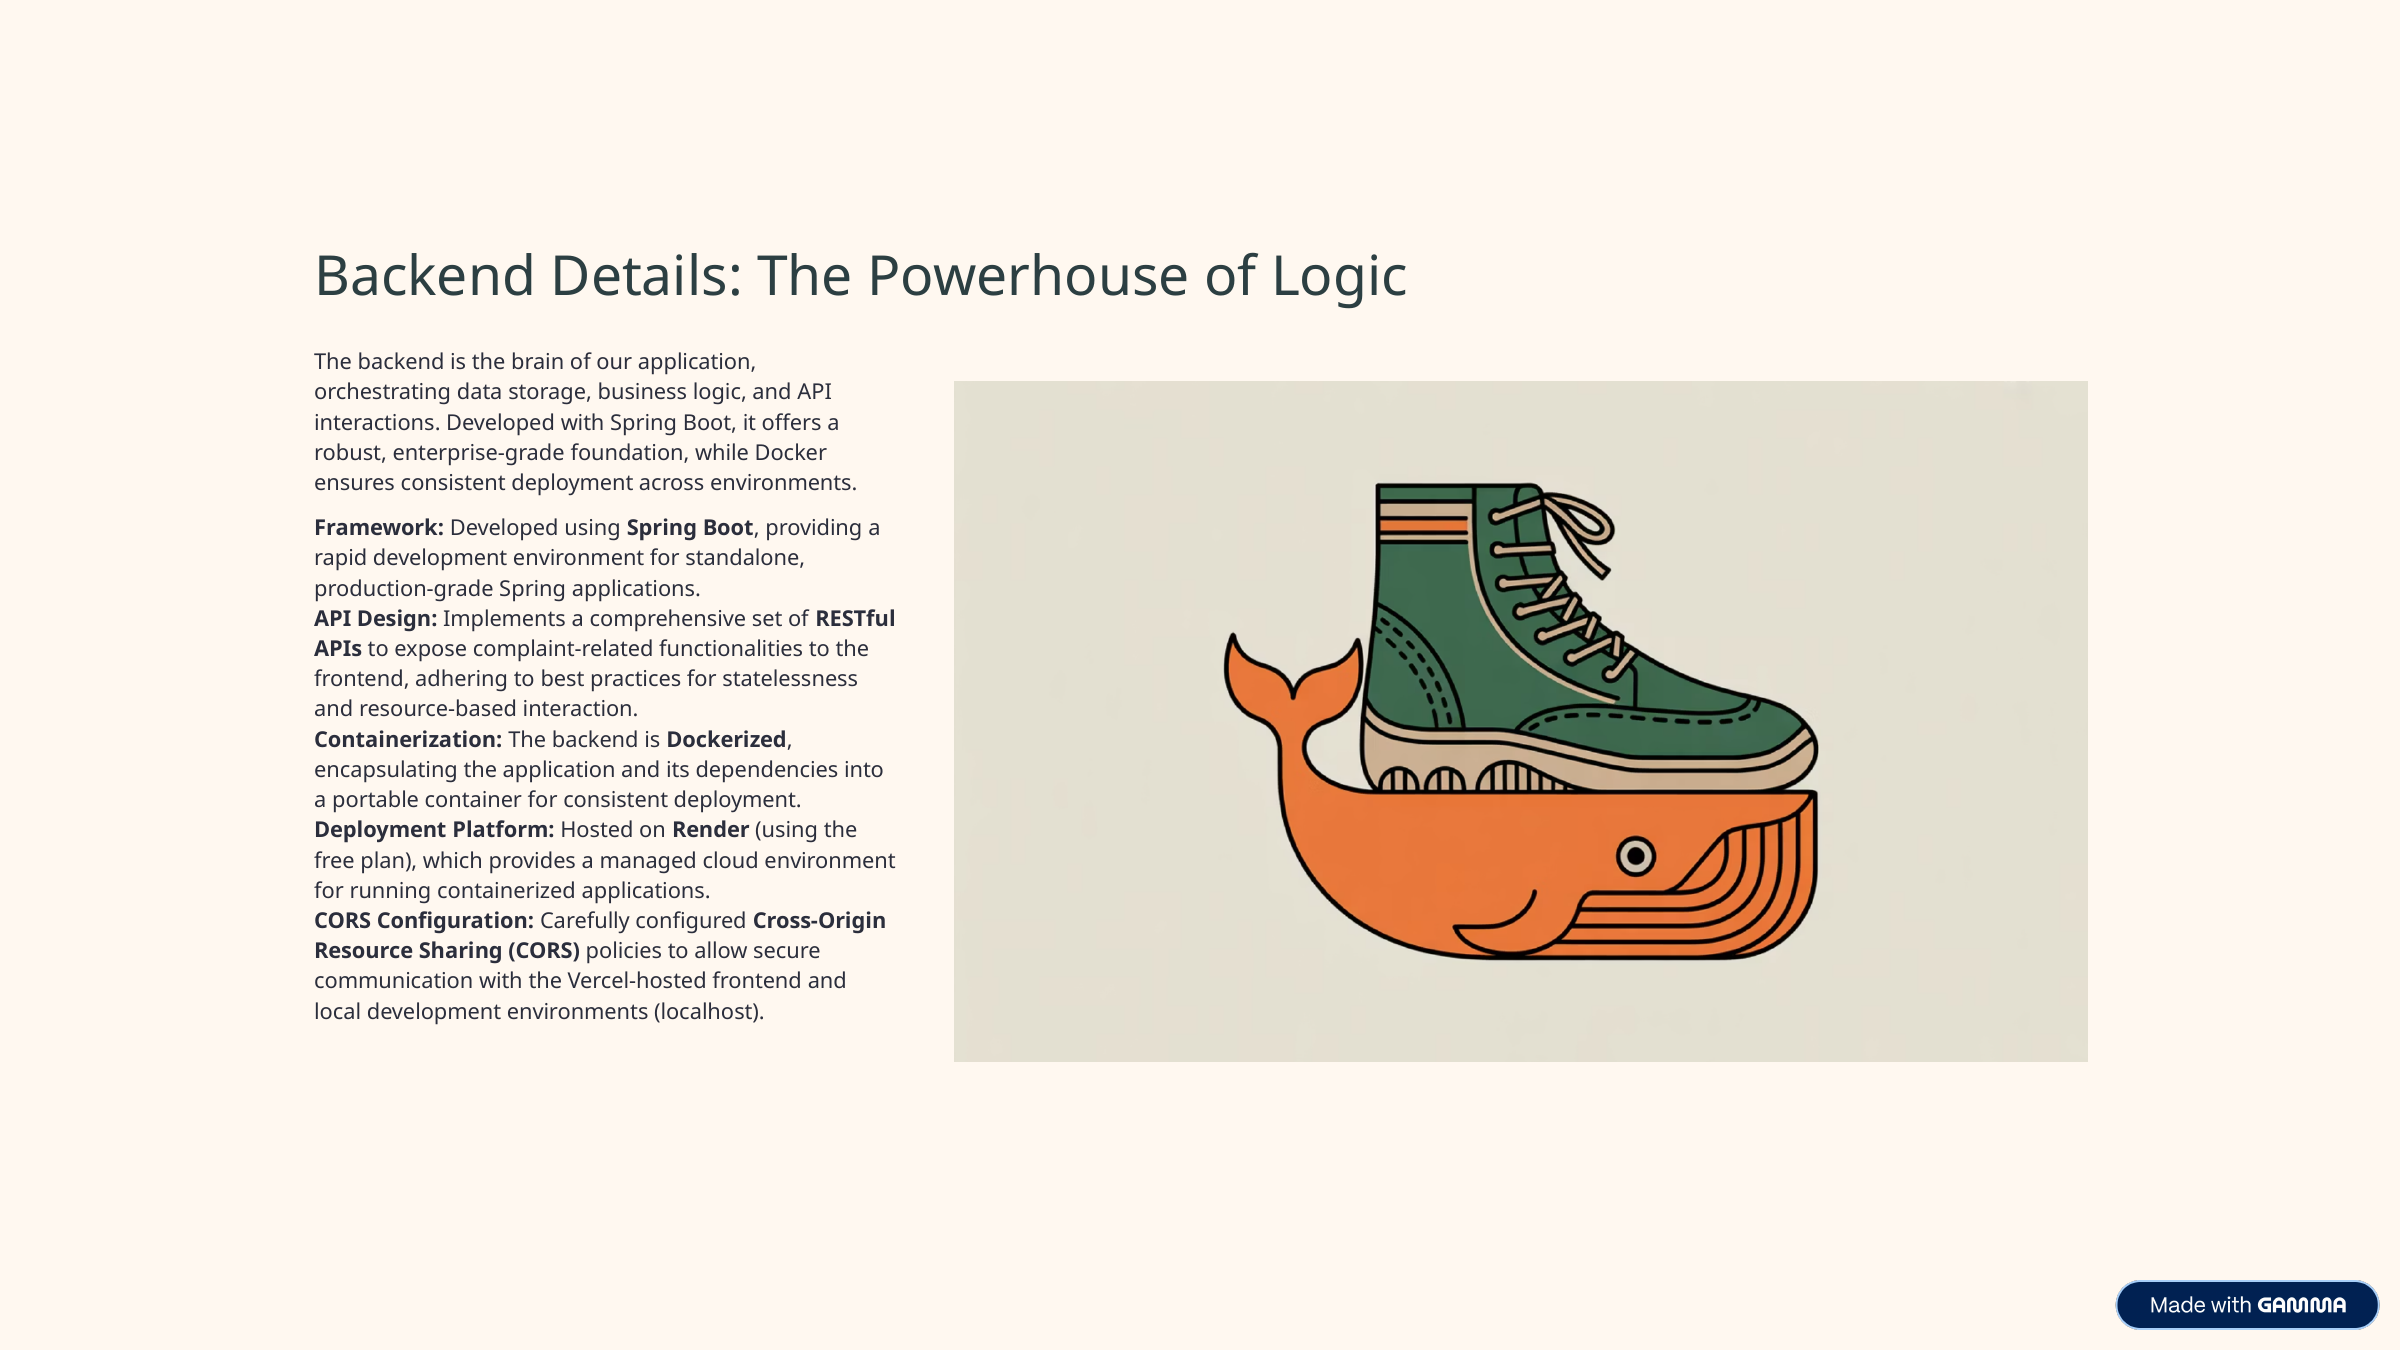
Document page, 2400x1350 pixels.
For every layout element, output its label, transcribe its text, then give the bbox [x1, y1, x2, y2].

text_box Backend Details: The Powerhouse of Logic [314, 236, 1403, 307]
picture [2106, 1271, 2389, 1339]
picture [954, 381, 2088, 1062]
text_box The backend is the brain of our application, orchestrating data storage, business logic, and API interactions. Developed with Spring Boot, it offers a robust, enterprise-grade foundation, while Docker ensures consistent deployment across environments. [314, 343, 899, 496]
text_box Framework: Developed using Spring Boot, providing a rapid development environment for standalone, production-grade Spring applications. API Design: Implements a comprehensive set of RESTful APIs to expose complaint-related functionalities to the frontend, adhering to best practices for statelessness and resource-based interaction. Containerization: The backend is Dockerized, encapsulating the application and its dependencies into a portable container for consistent deployment. Deployment Platform: Hosted on Render (using the free plan), which provides a managed cloud environment for running containerized applications. CORS Configuration: Carefully configured Cross-Origin Resource Sharing (CORS) policies to allow secure communication with the Vercel-hosted frontend and local development environments (localhost). [314, 509, 899, 1087]
